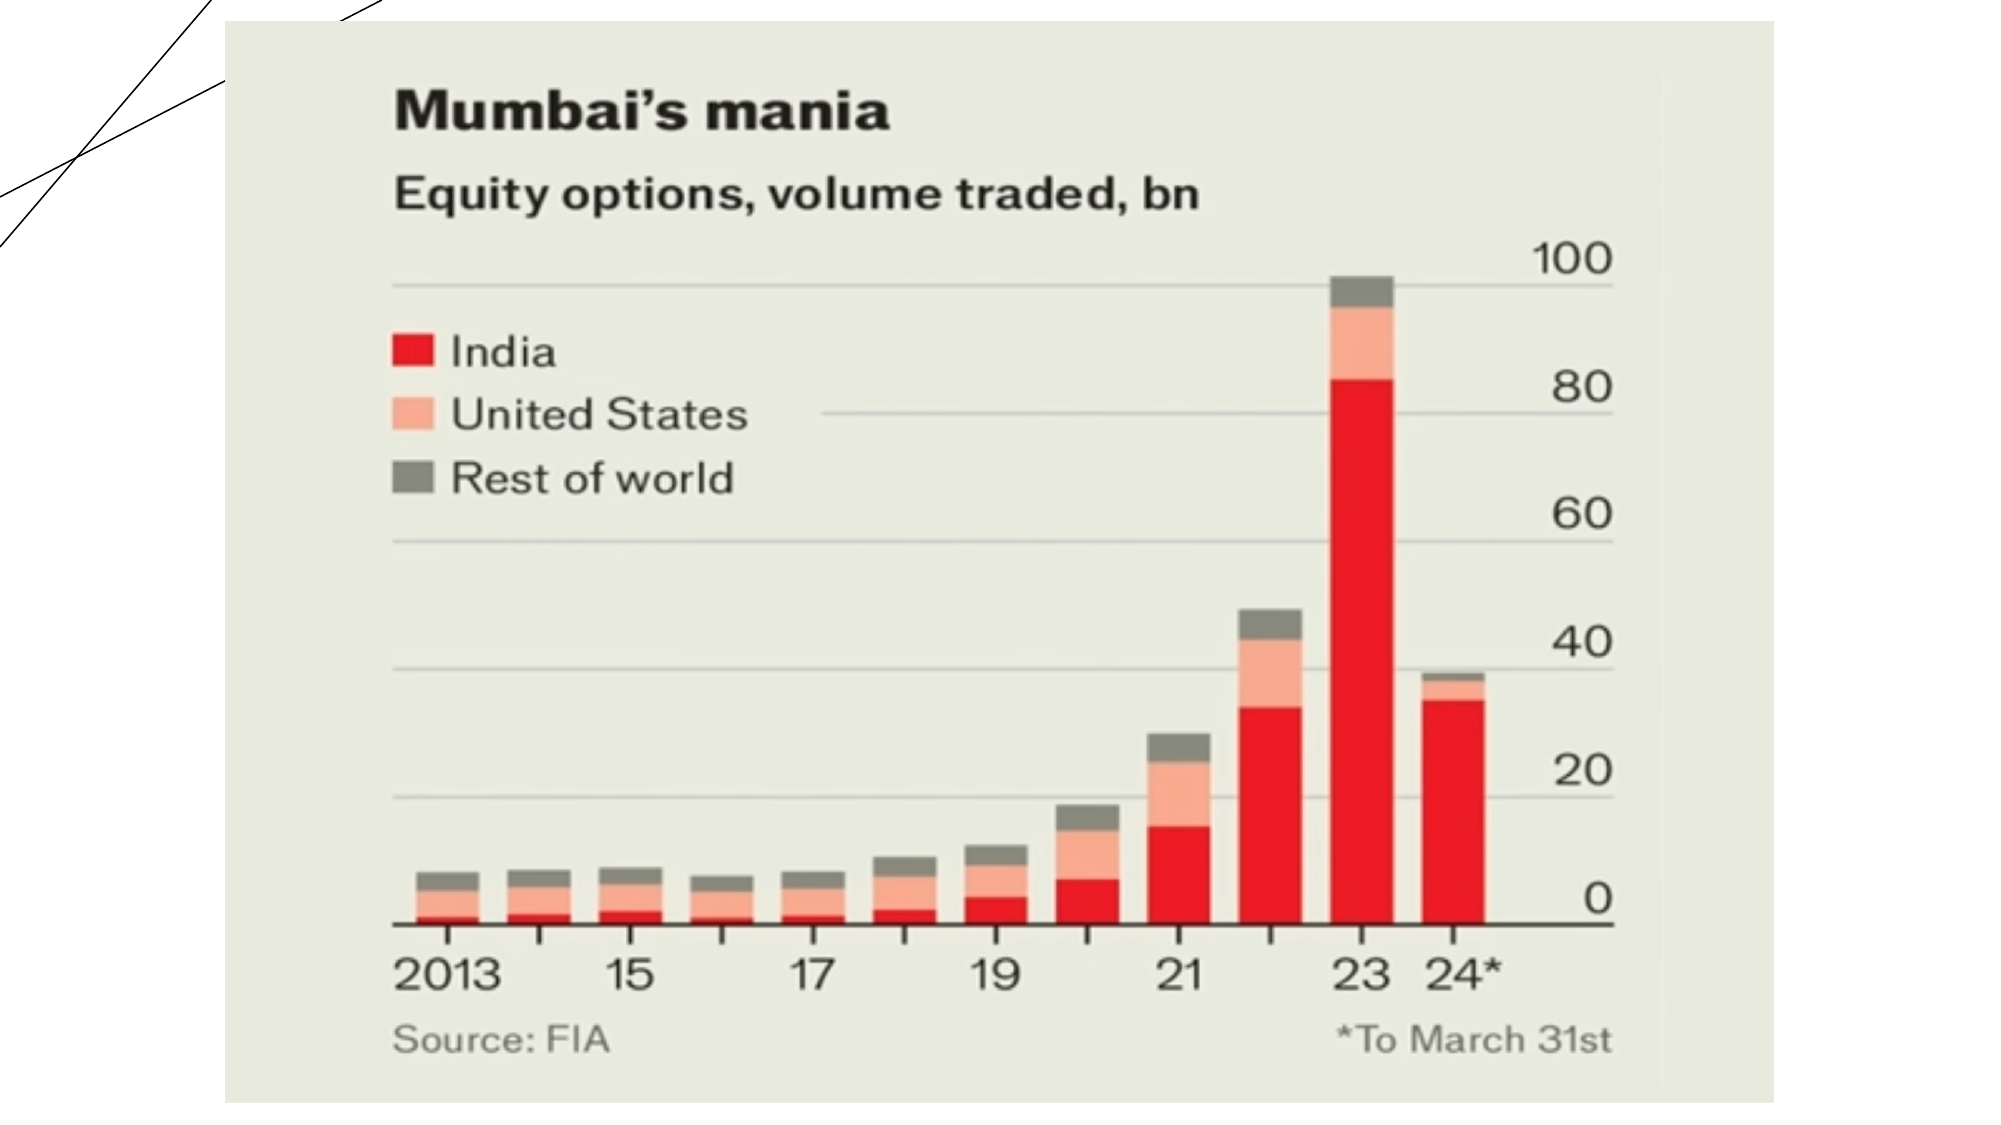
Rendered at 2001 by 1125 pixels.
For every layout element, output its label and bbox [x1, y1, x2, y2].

picture [225, 21, 1775, 1104]
